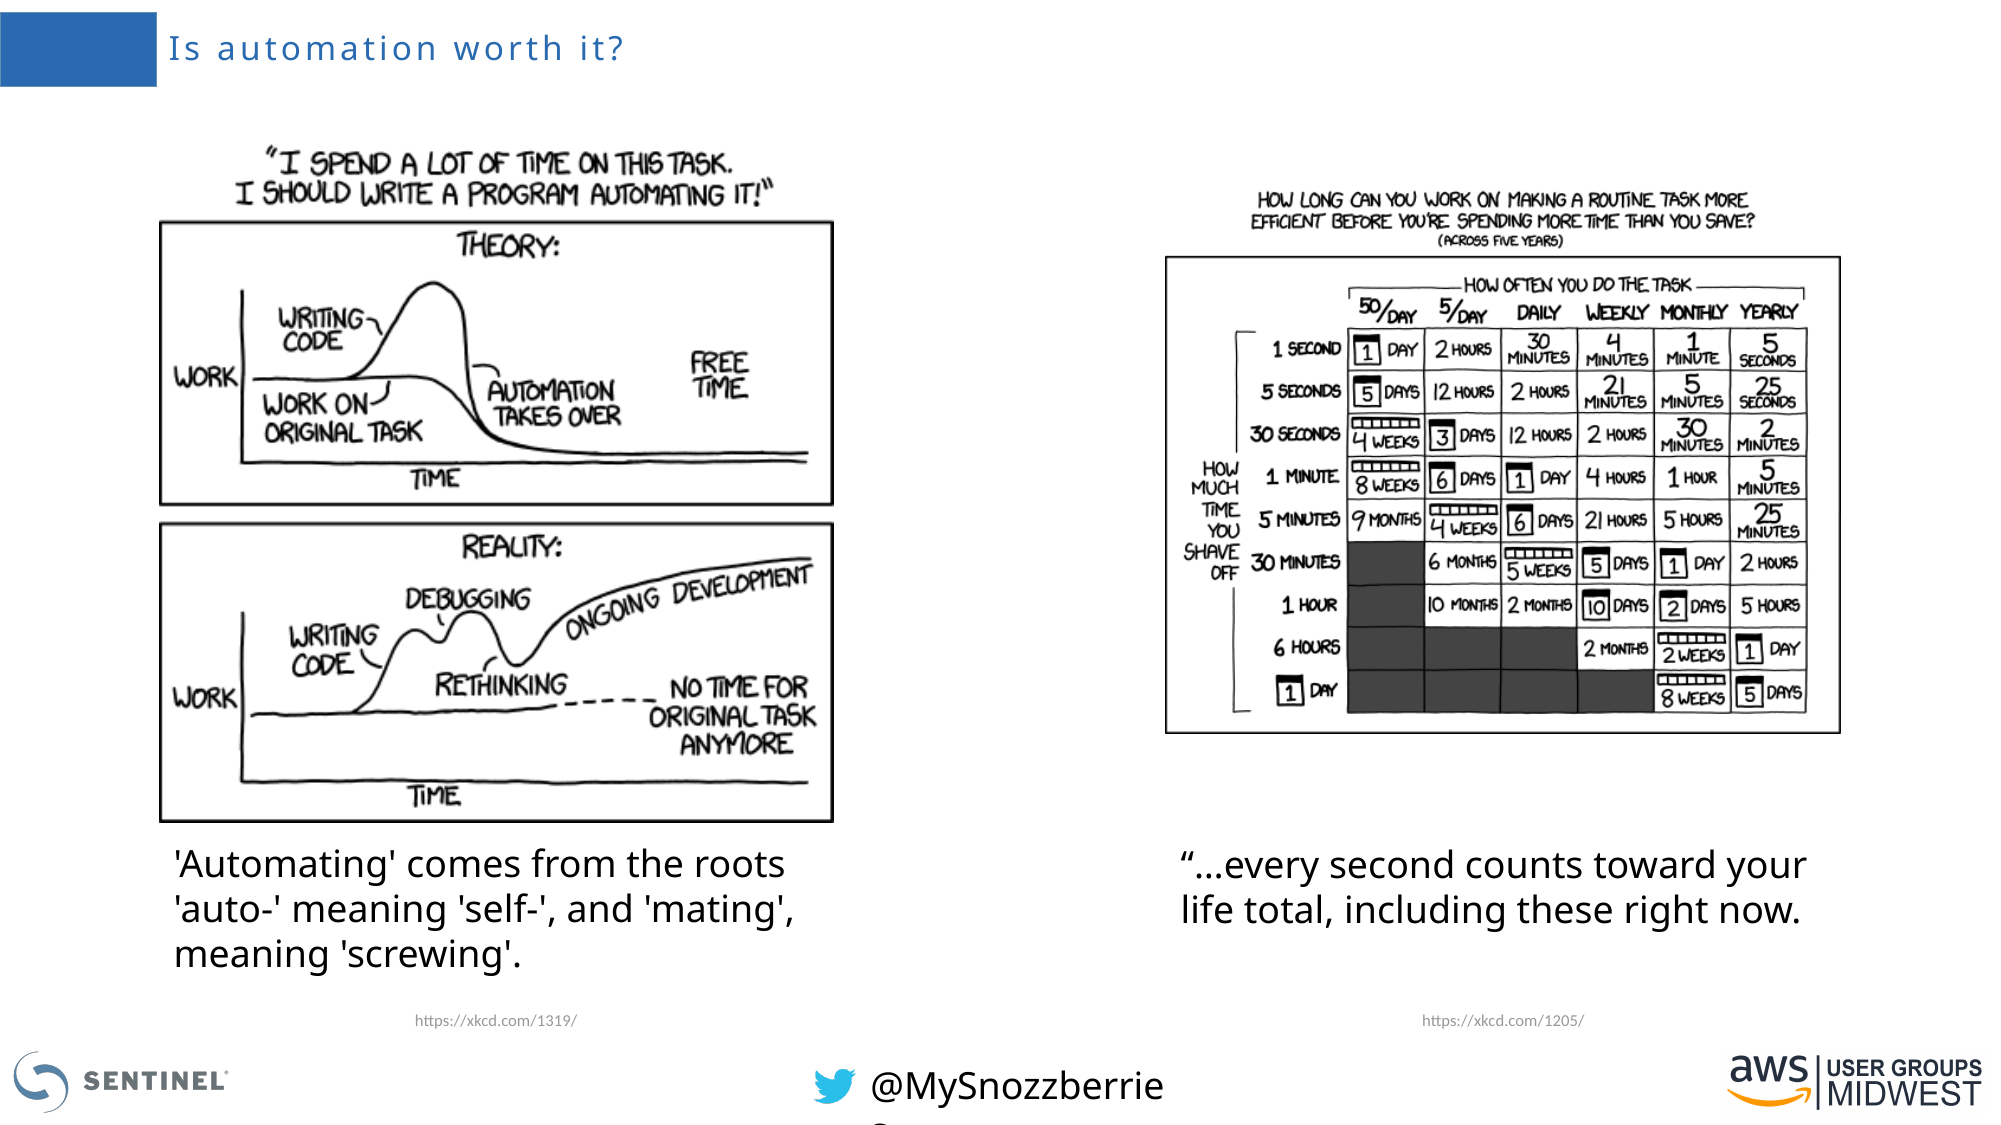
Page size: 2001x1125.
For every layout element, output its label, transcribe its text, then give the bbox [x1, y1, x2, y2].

picture [1, 13, 156, 86]
text_box https://xkcd.com/1205/ [1165, 1002, 1841, 1037]
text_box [158, 140, 834, 985]
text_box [1165, 185, 1841, 940]
picture [1722, 1051, 1988, 1114]
text_box https://xkcd.com/1319/ [158, 1002, 834, 1037]
title Is automation worth it? [168, 12, 1649, 87]
picture [813, 1063, 856, 1106]
picture [13, 1051, 229, 1113]
